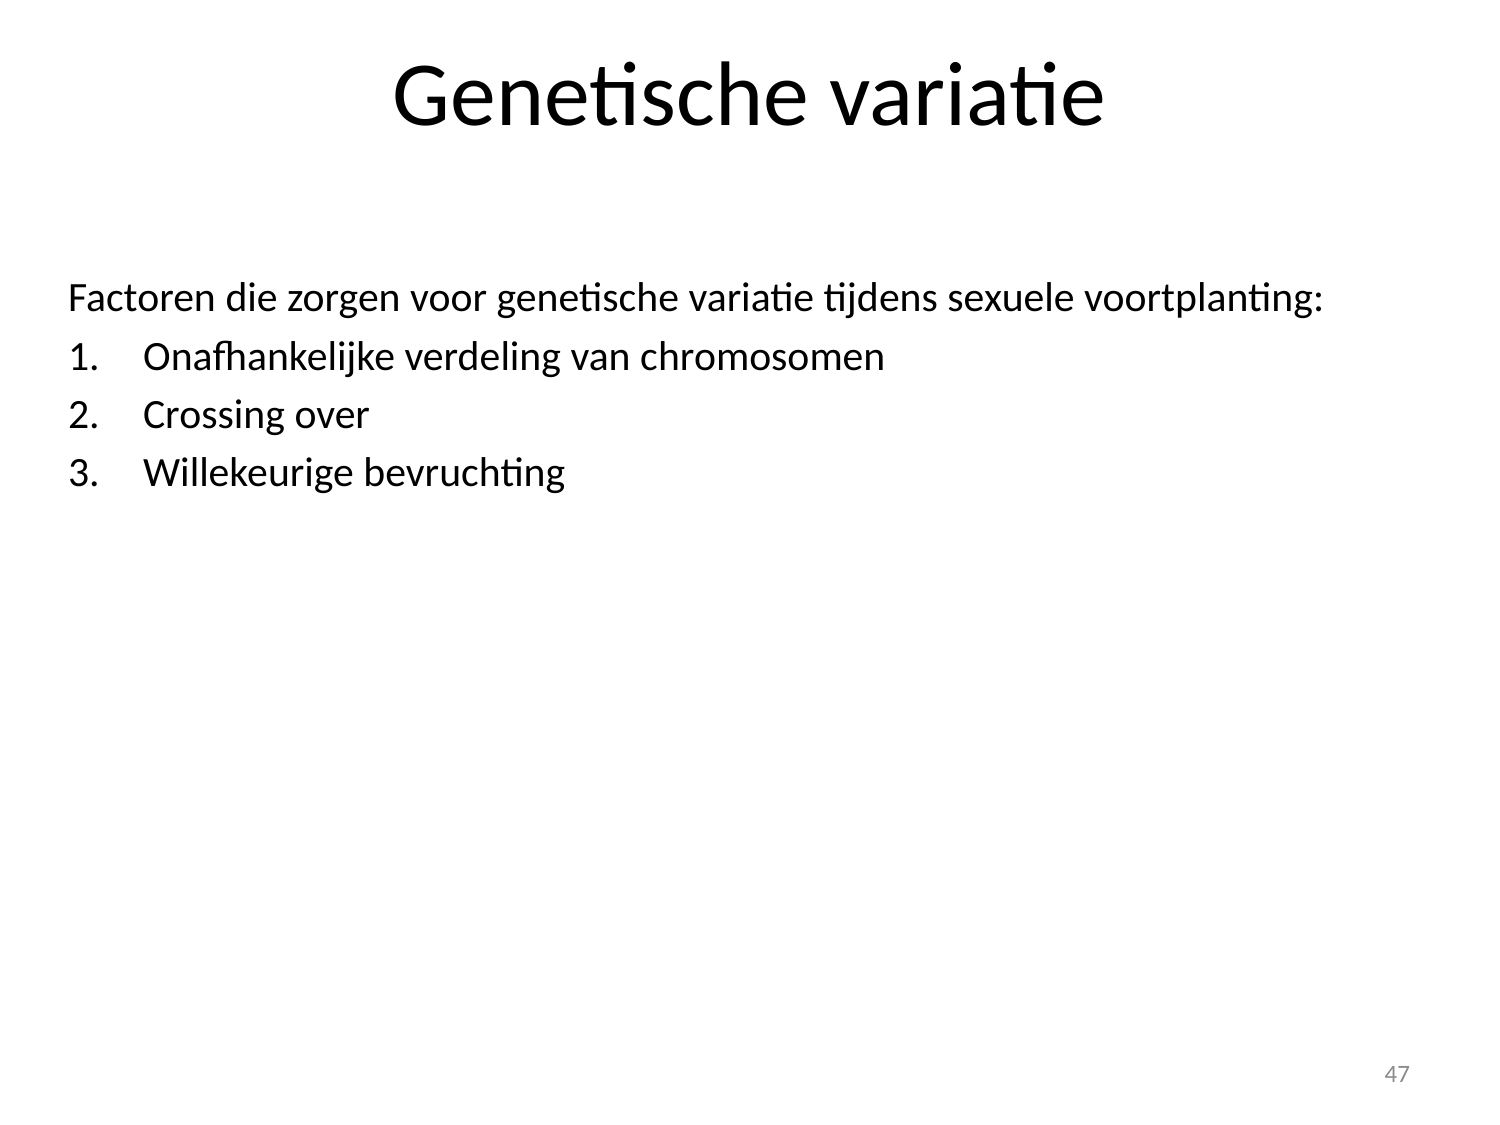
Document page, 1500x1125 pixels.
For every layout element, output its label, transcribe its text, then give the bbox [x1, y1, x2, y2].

list Factoren die zorgen voor genetische variatie tijdens sexuele voortplanting: Onafhankelijke verdeling van chromosomen Crossing over Willekeurige bevruchting [53, 262, 1459, 1005]
slide_number 47 [1074, 1042, 1425, 1103]
title Genetische variatie [75, 0, 1425, 183]
